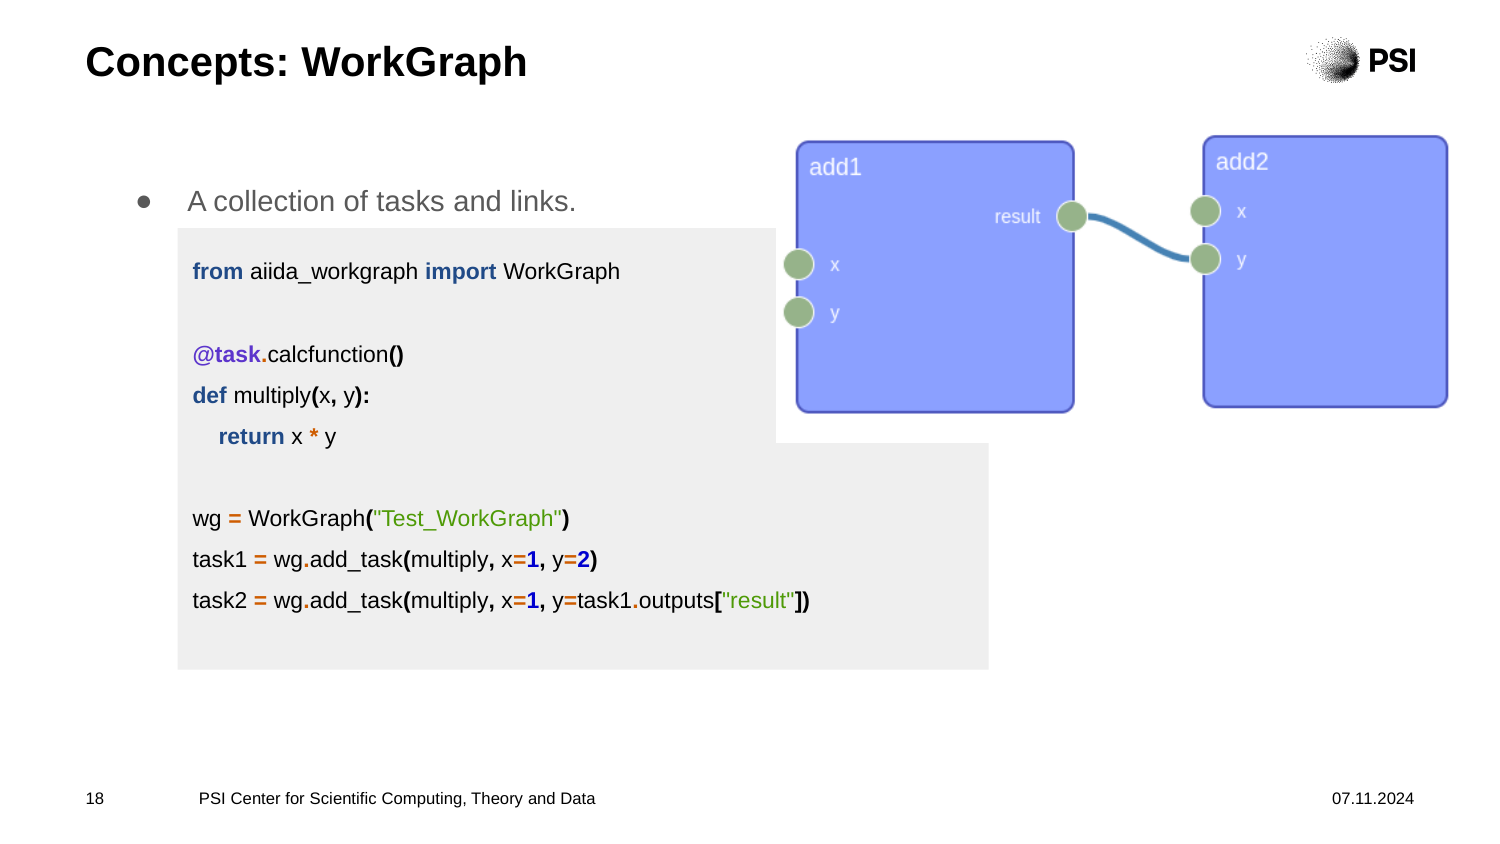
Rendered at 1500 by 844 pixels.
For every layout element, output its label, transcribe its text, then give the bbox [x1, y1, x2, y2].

footer PSI Center for Scientific Computing, Theory and Data [198, 787, 1189, 806]
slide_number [1215, 787, 1415, 820]
picture [1311, 37, 1415, 83]
slide_number ‹#› [85, 787, 173, 806]
title Concepts: WorkGraph [85, 34, 1311, 134]
picture [775, 113, 1480, 443]
text_box A collection of tasks and links. [97, 162, 750, 233]
text_box from aiida_workgraph import WorkGraph @task.calcfunction() def multiply(x, y): return x * y wg = WorkGraph("Test_WorkGraph") task1 = wg.add_task(multiply, x=1, y=2) task2 = wg.add_task(multiply, x=1, y=task1.outputs["result"]) [177, 228, 989, 670]
